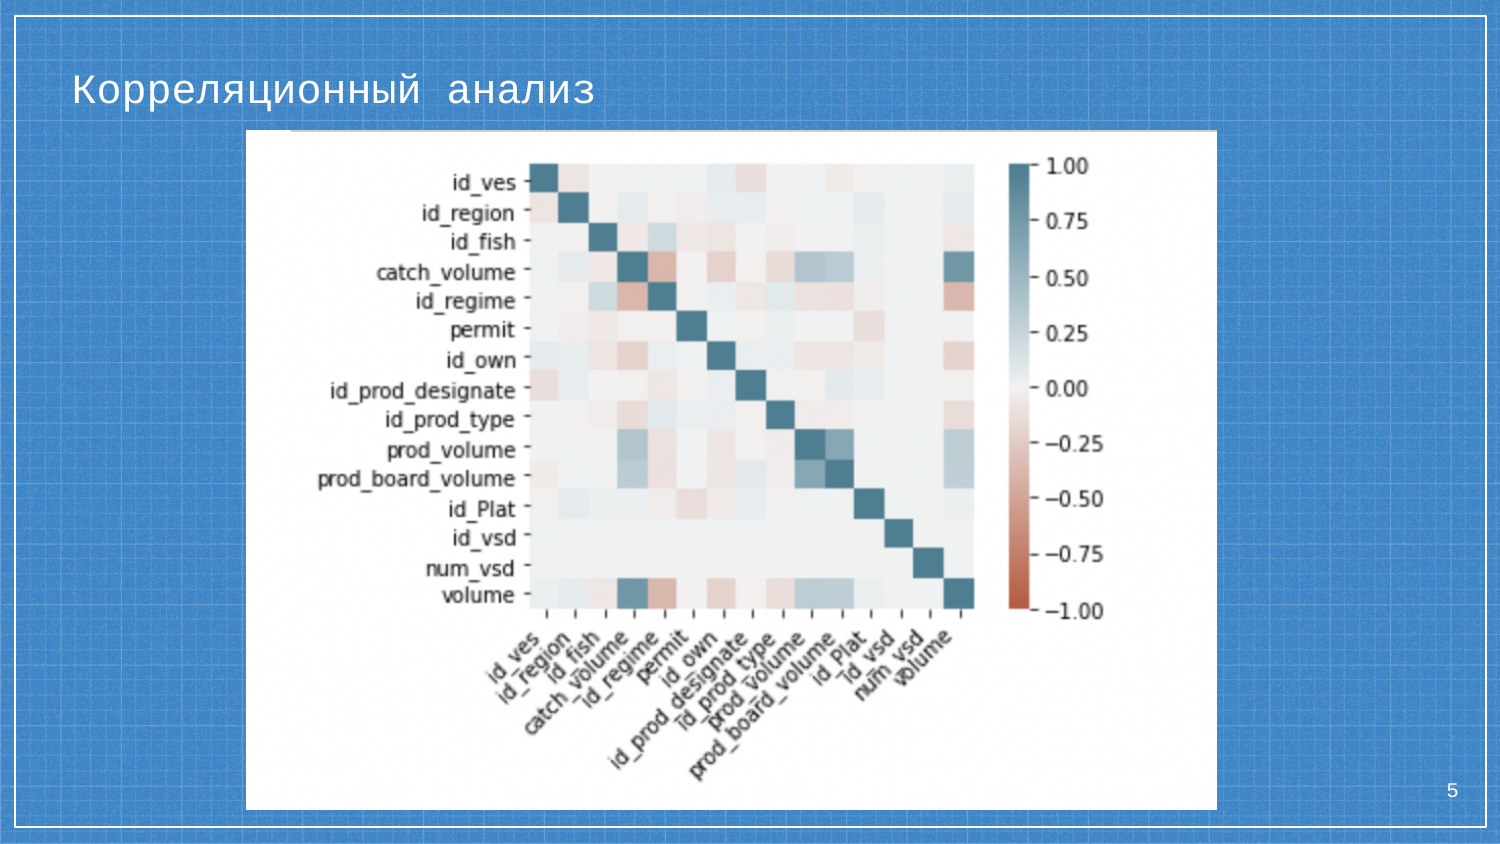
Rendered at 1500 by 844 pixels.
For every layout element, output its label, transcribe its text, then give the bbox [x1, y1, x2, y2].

slide_number ‹#› [1398, 761, 1474, 810]
picture [0, 0, 1500, 844]
title Корреляционный анализ [56, 47, 1407, 115]
